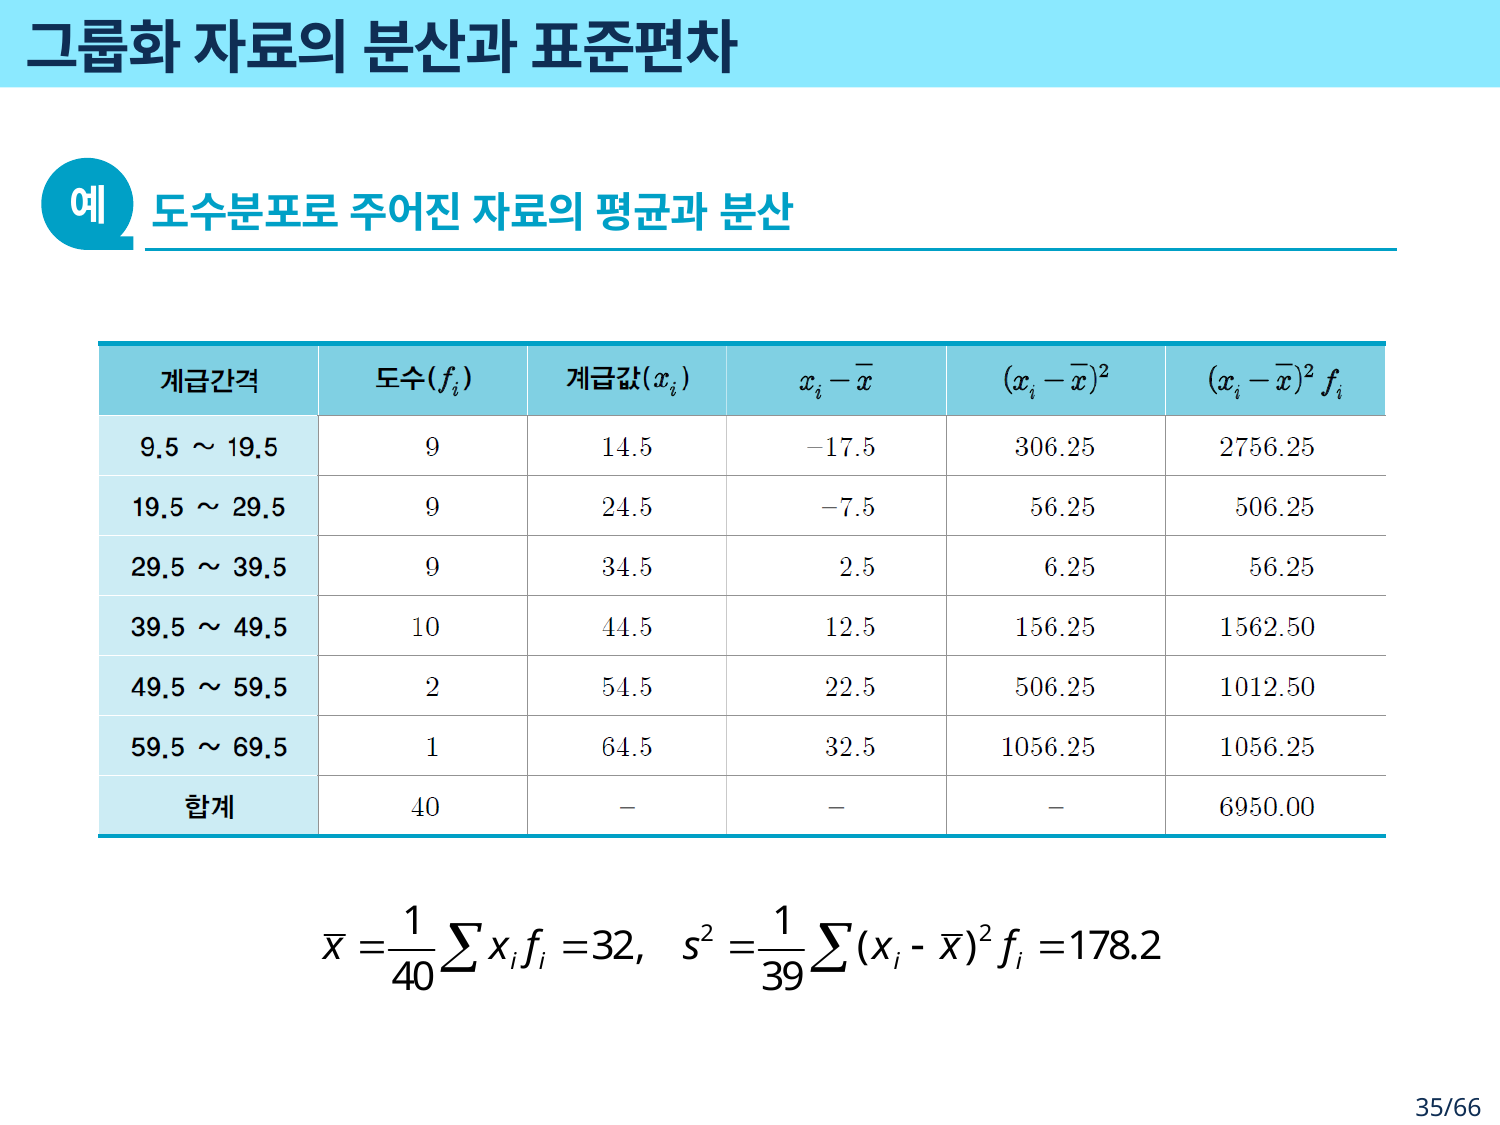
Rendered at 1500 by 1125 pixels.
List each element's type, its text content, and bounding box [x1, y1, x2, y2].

picture [91, 325, 1402, 855]
title 그룹화 자료의 분산과 표준편차 [10, 5, 1288, 84]
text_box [40, 157, 1398, 251]
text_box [316, 896, 1168, 1000]
